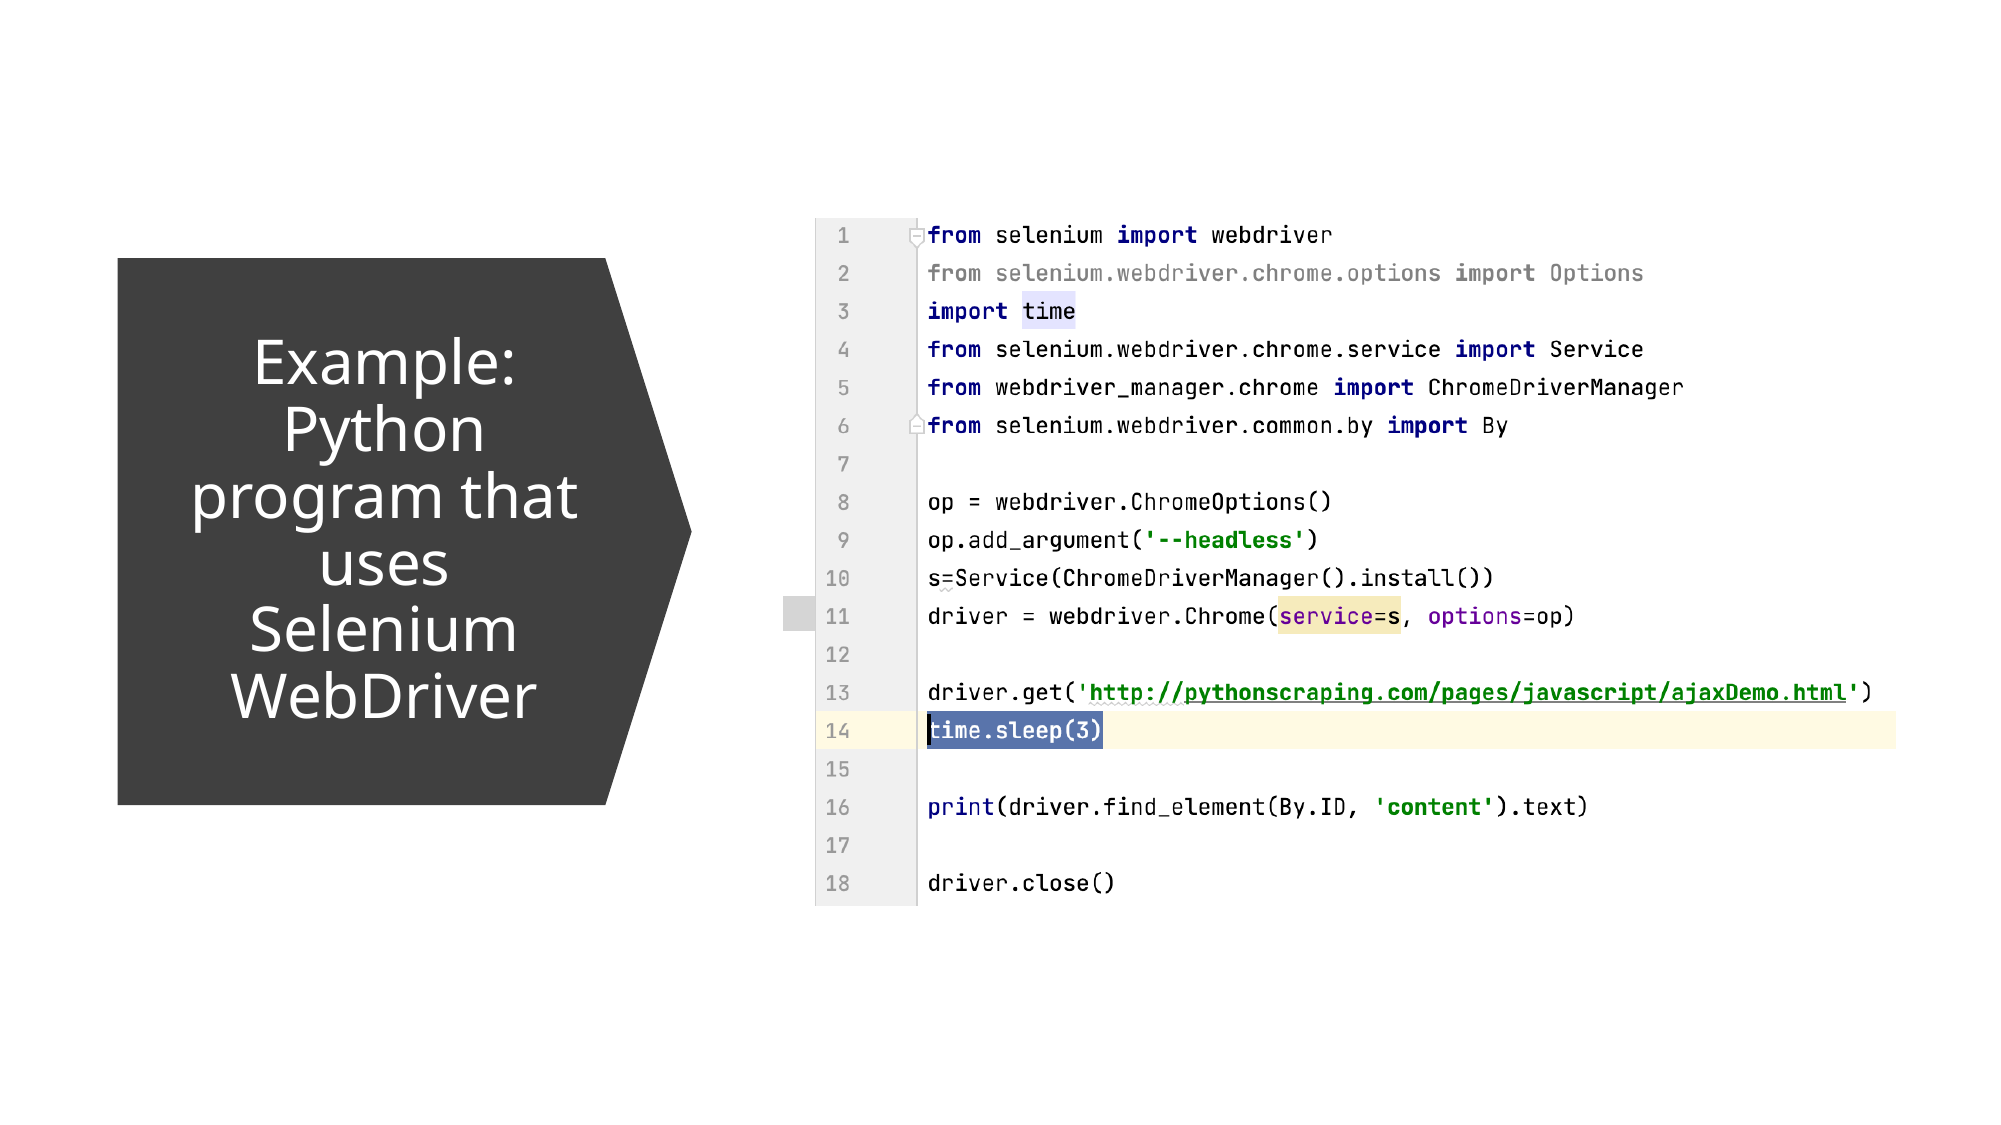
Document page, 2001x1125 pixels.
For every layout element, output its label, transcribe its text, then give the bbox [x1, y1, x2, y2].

text_box Example: Python program that uses Selenium WebDriver [168, 322, 601, 741]
text_box [116, 257, 693, 807]
picture [783, 218, 1896, 906]
